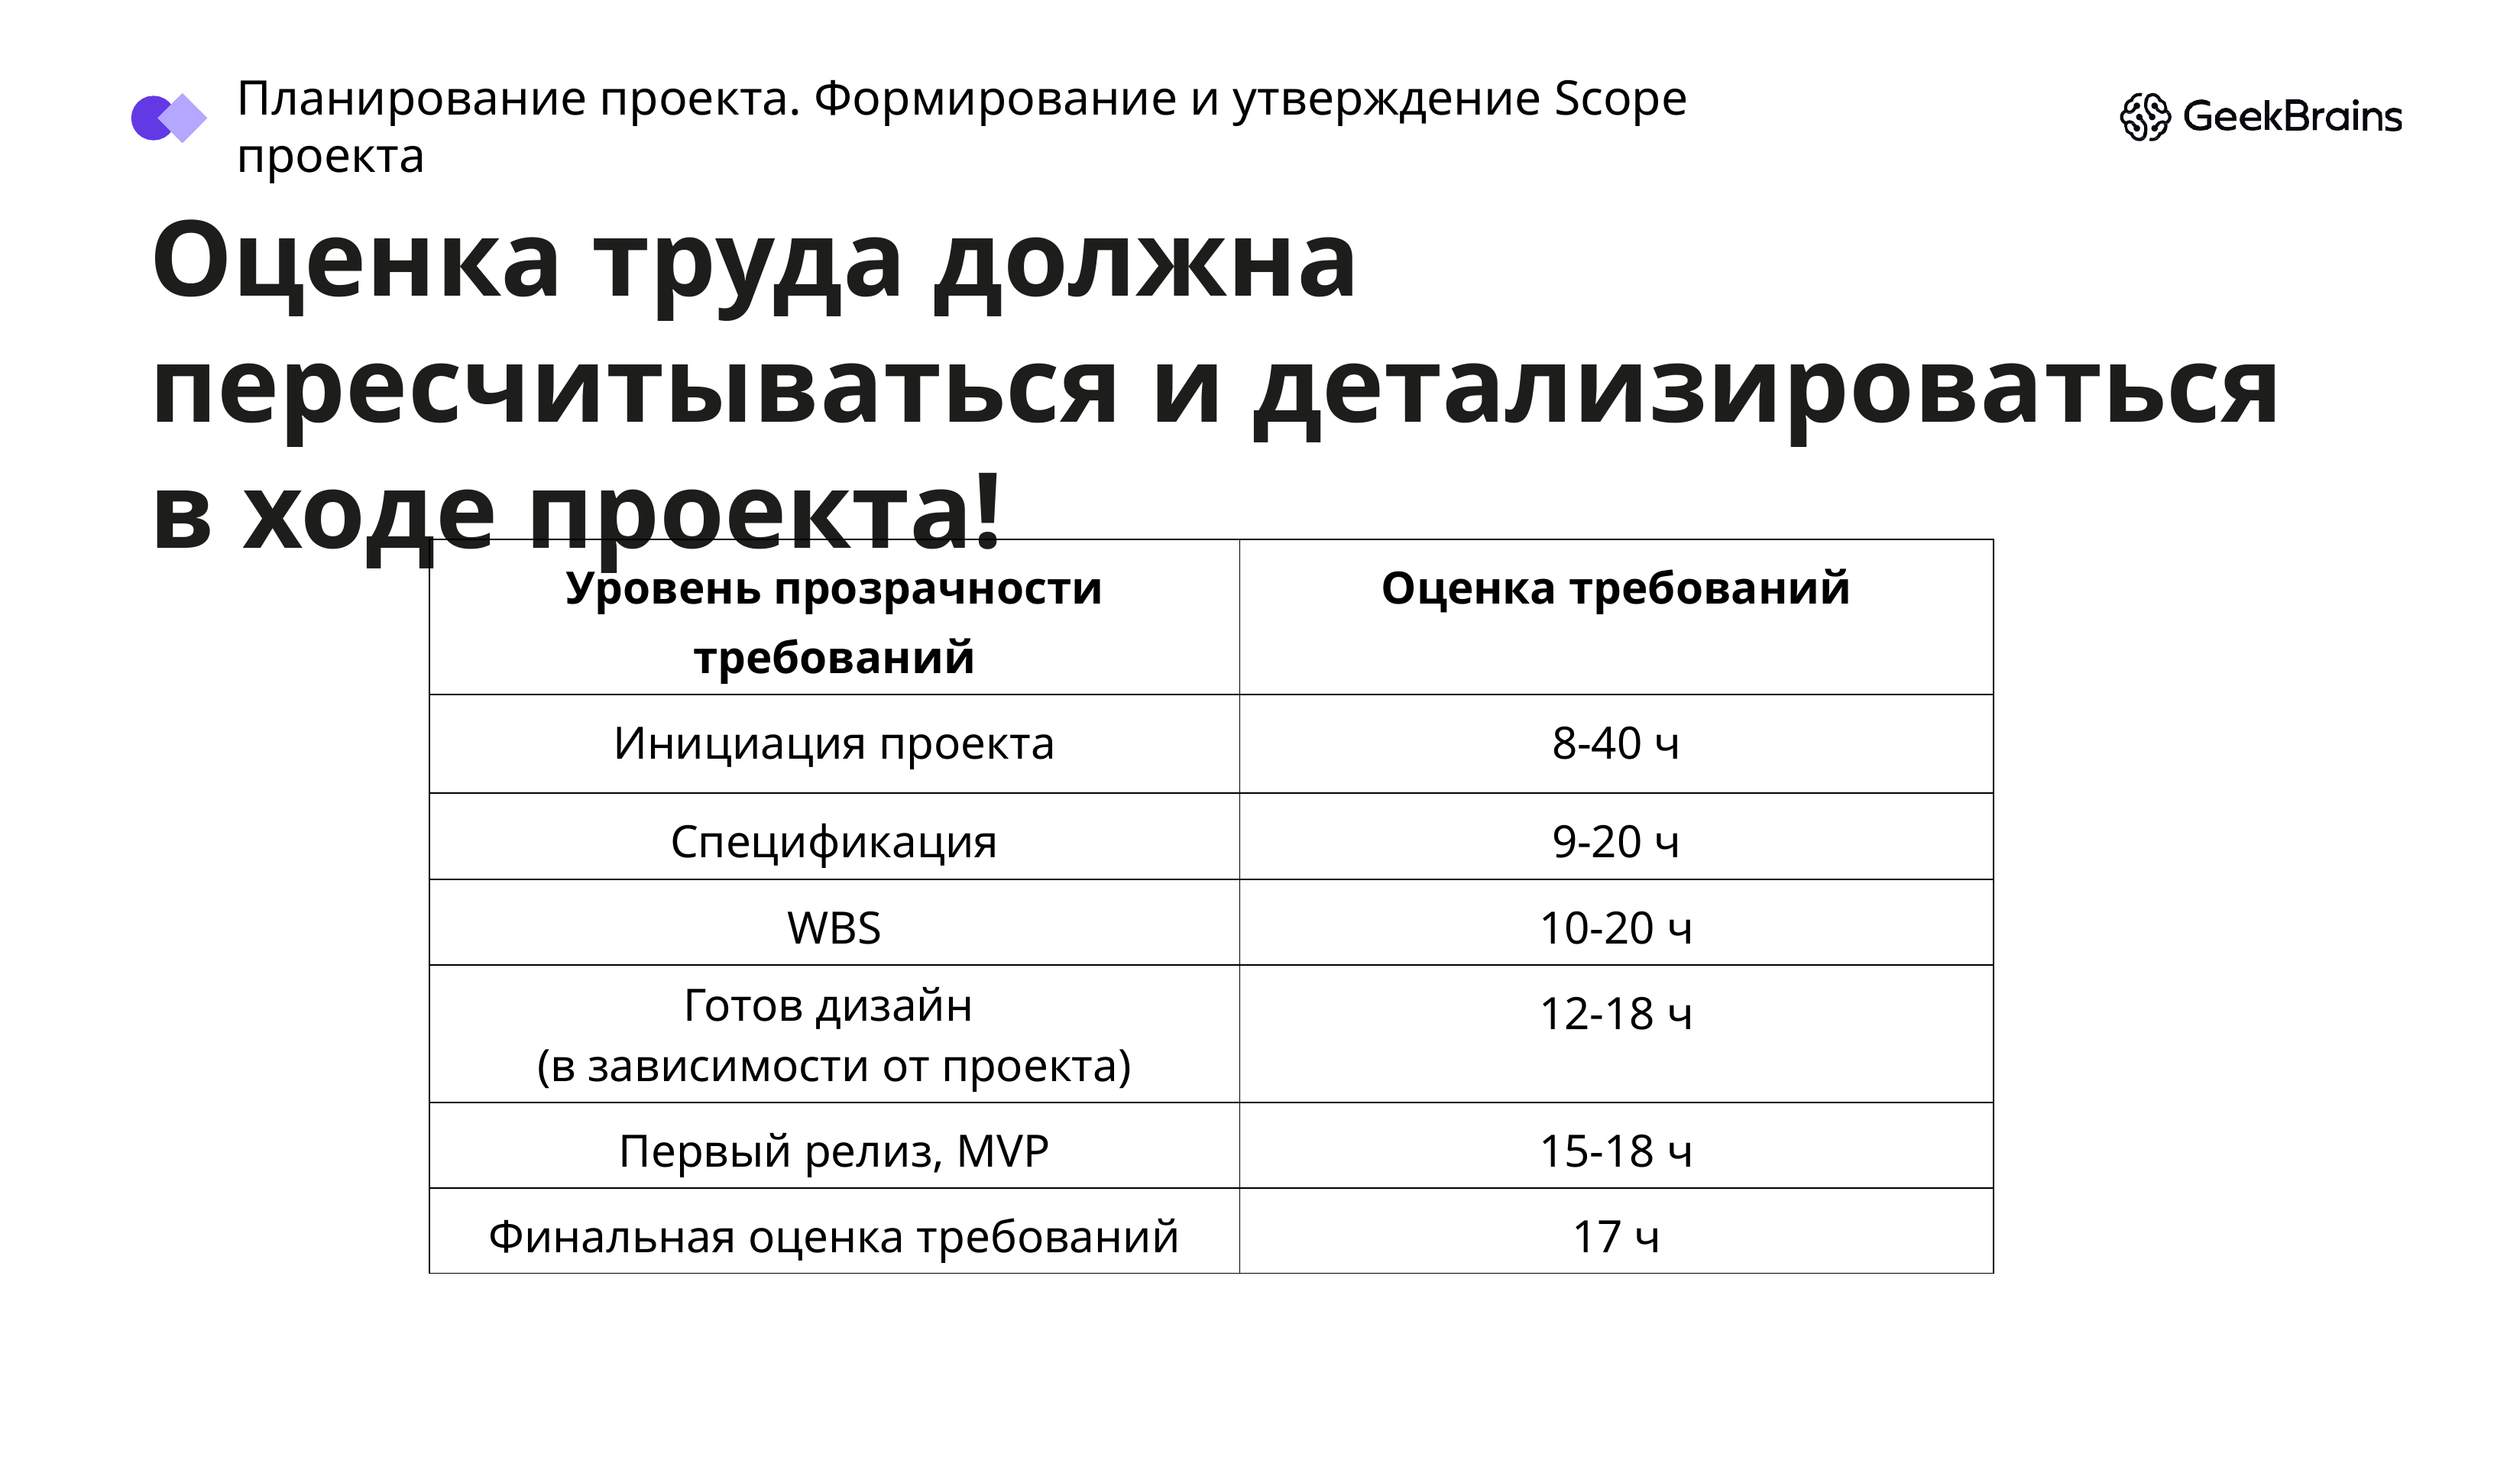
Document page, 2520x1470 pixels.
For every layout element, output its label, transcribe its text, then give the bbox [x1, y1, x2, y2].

text_box [157, 92, 208, 144]
table_cell Готов дизайн (в зависимости от проекта) [430, 966, 1239, 1102]
table_cell 17 ч [1240, 1189, 1993, 1273]
table_cell Первый релиз, MVP [430, 1103, 1239, 1187]
table_cell 10-20 ч [1240, 880, 1993, 964]
table_cell 9-20 ч [1240, 794, 1993, 879]
text_box Планирование проекта. Формирование и утверждение Scope проекта [225, 71, 1895, 178]
table_cell WBS [430, 880, 1239, 964]
table_header Оценка требований [1240, 540, 1993, 694]
table_header Уровень прозрачности требований [430, 540, 1239, 694]
table_cell Финальная оценка требований [430, 1189, 1239, 1273]
table_cell Инициация проекта [430, 695, 1239, 792]
table_cell 15-18 ч [1240, 1103, 1993, 1187]
text_box [131, 96, 171, 141]
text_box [2120, 92, 2402, 141]
table_cell 12-18 ч [1240, 966, 1993, 1102]
table_cell 8-40 ч [1240, 695, 1993, 792]
title Оценка труда должна пересчитываться и детализироваться в ходе проекта! [148, 191, 2361, 454]
table_cell Спецификация [430, 794, 1239, 879]
